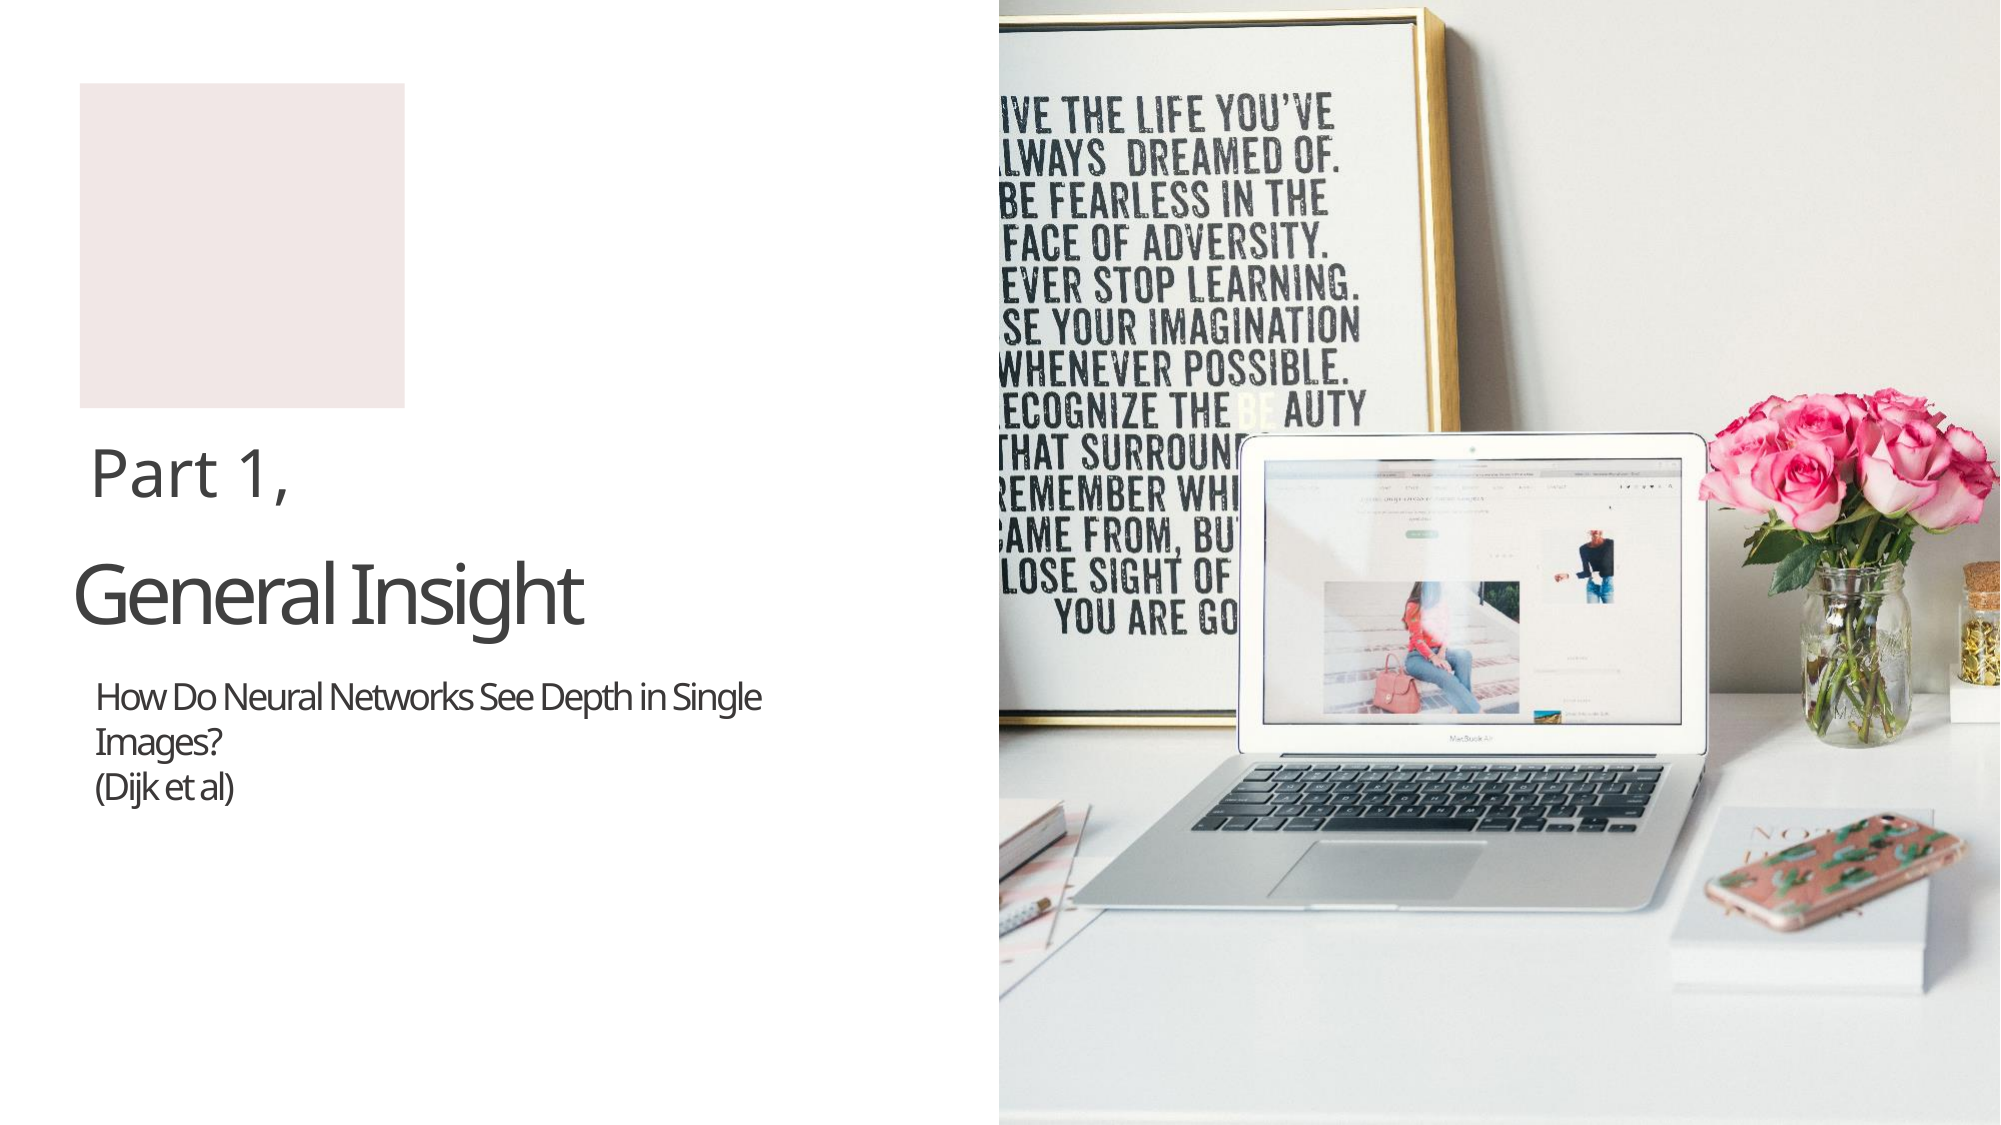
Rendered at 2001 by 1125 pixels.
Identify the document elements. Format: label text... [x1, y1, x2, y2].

text_box How Do Neural Networks See Depth in Single Images? (Dijk et al) [79, 665, 879, 816]
picture [999, 0, 2000, 1125]
text_box [79, 82, 406, 409]
text_box Part 1, [74, 423, 346, 518]
text_box General Insight [56, 534, 602, 649]
